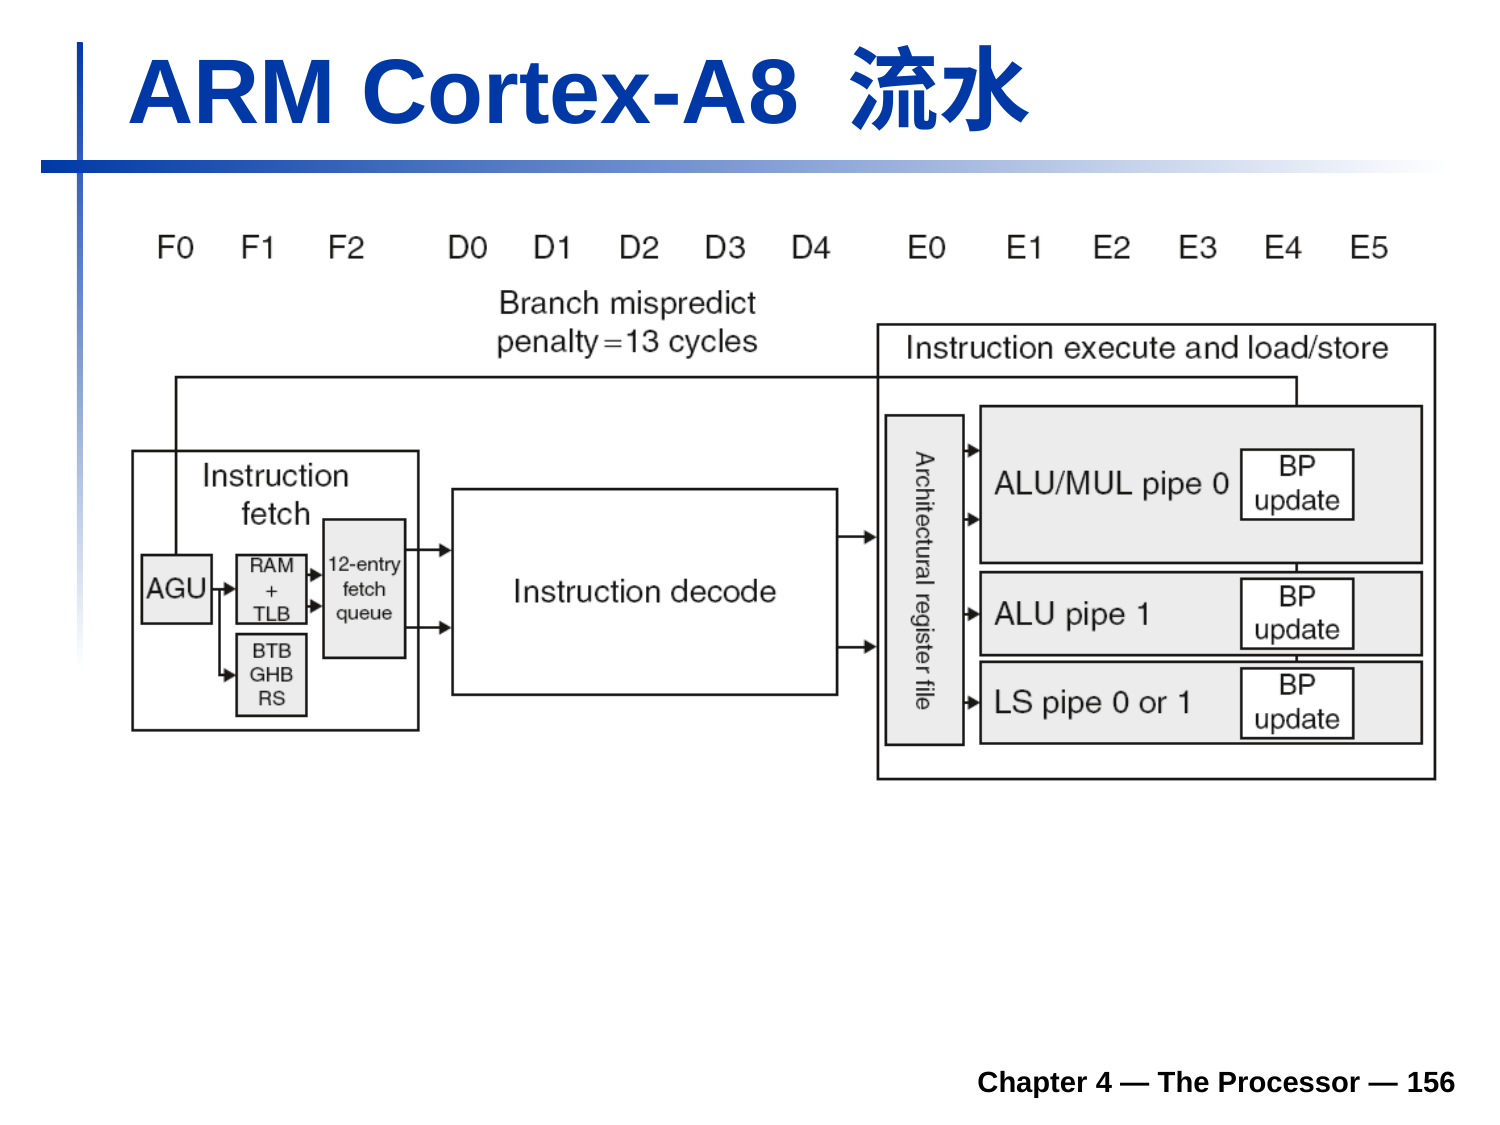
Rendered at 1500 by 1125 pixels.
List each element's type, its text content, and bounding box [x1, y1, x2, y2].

footer Chapter 4 — The Processor — 156 [277, 1046, 1471, 1106]
picture [88, 206, 1468, 799]
title ARM Cortex-A8 流水 [112, 23, 1468, 149]
